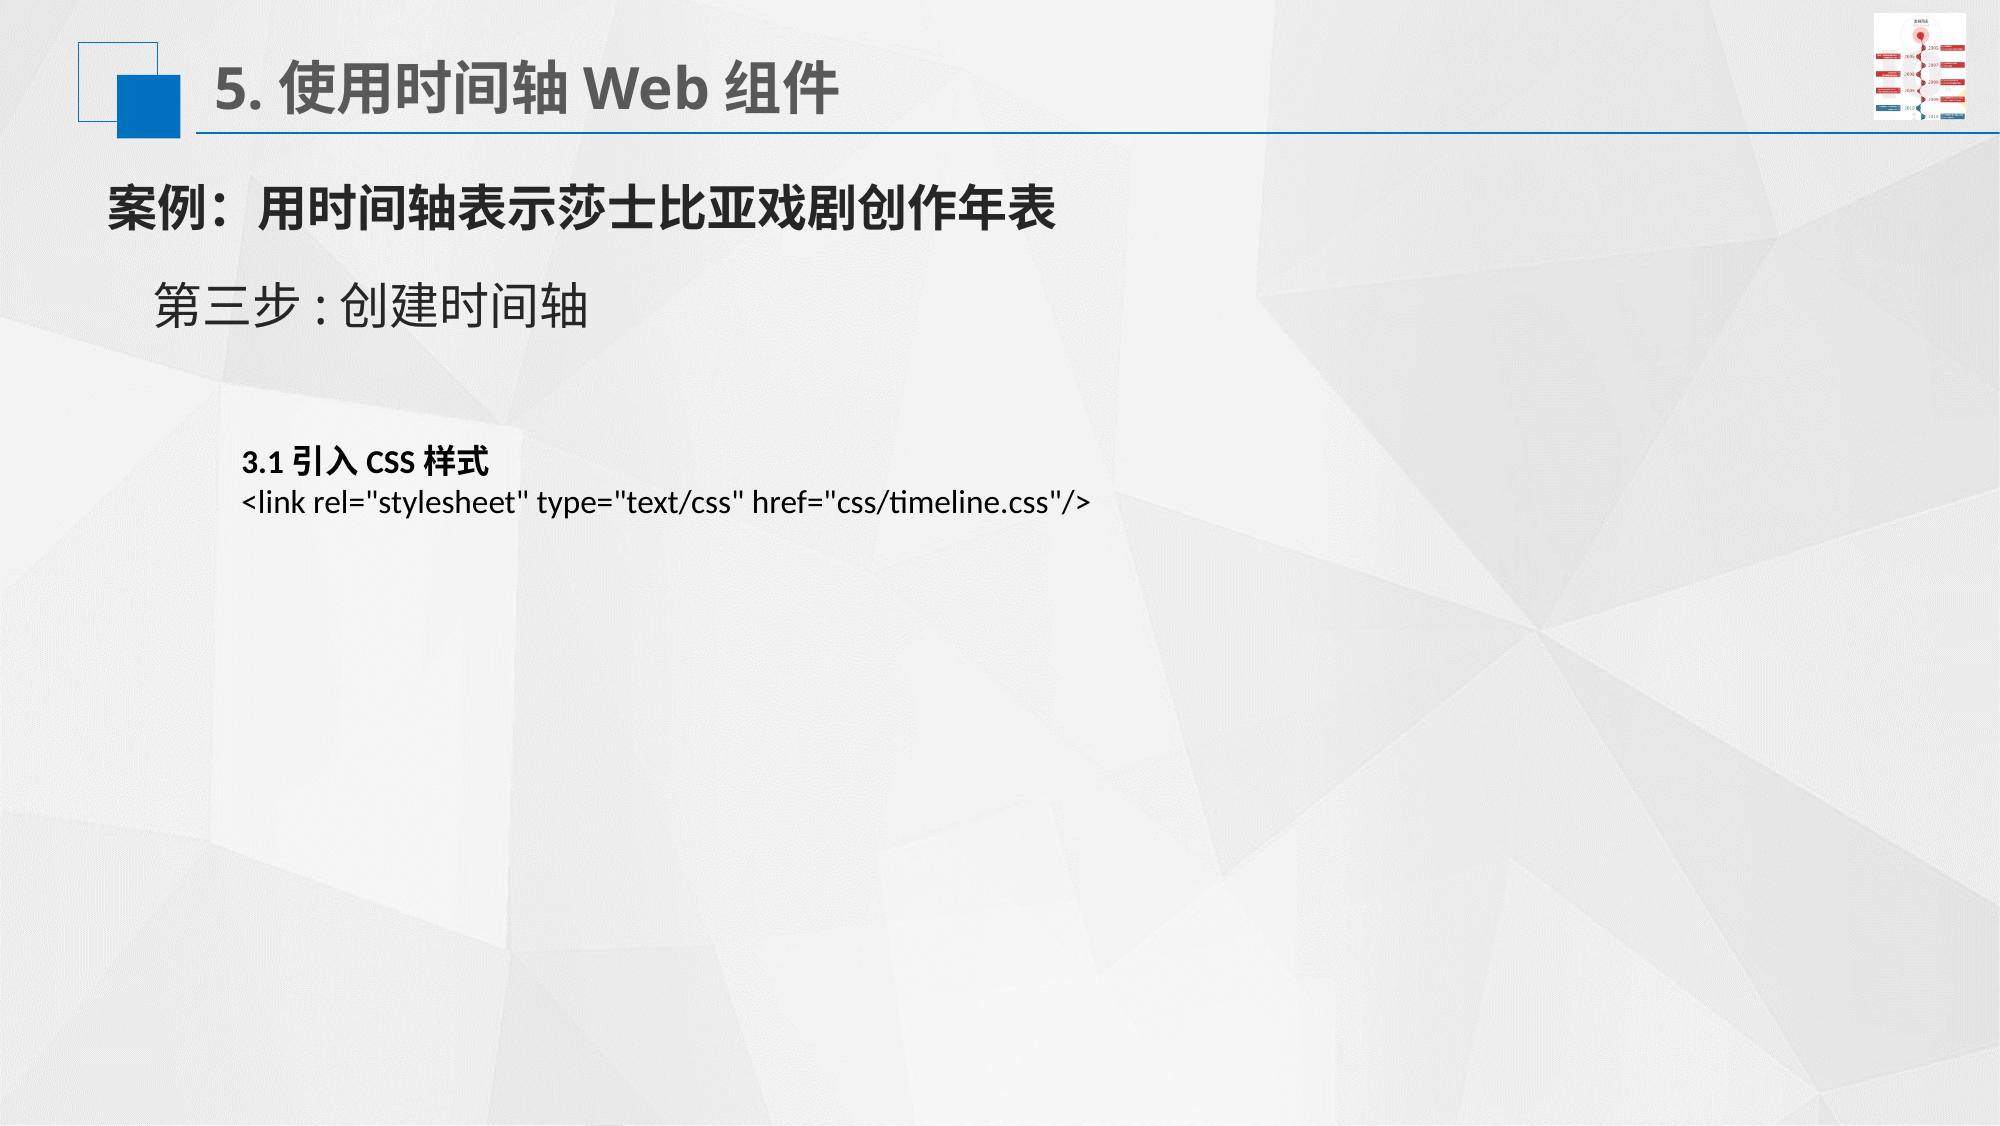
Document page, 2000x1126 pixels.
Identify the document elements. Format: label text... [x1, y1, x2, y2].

text_box 第三步:创建时间轴 [137, 267, 1138, 342]
text_box 案例：用时间轴表示莎士比亚戏剧创作年表 [43, 169, 1485, 244]
title 5.使用时间轴Web组件 [194, 42, 1378, 130]
text_box 3.1引入CSS样式 <link rel="stylesheet" type="text/css" href="css/timeline.css"/> [226, 432, 1863, 528]
picture [0, 0, 2000, 1126]
